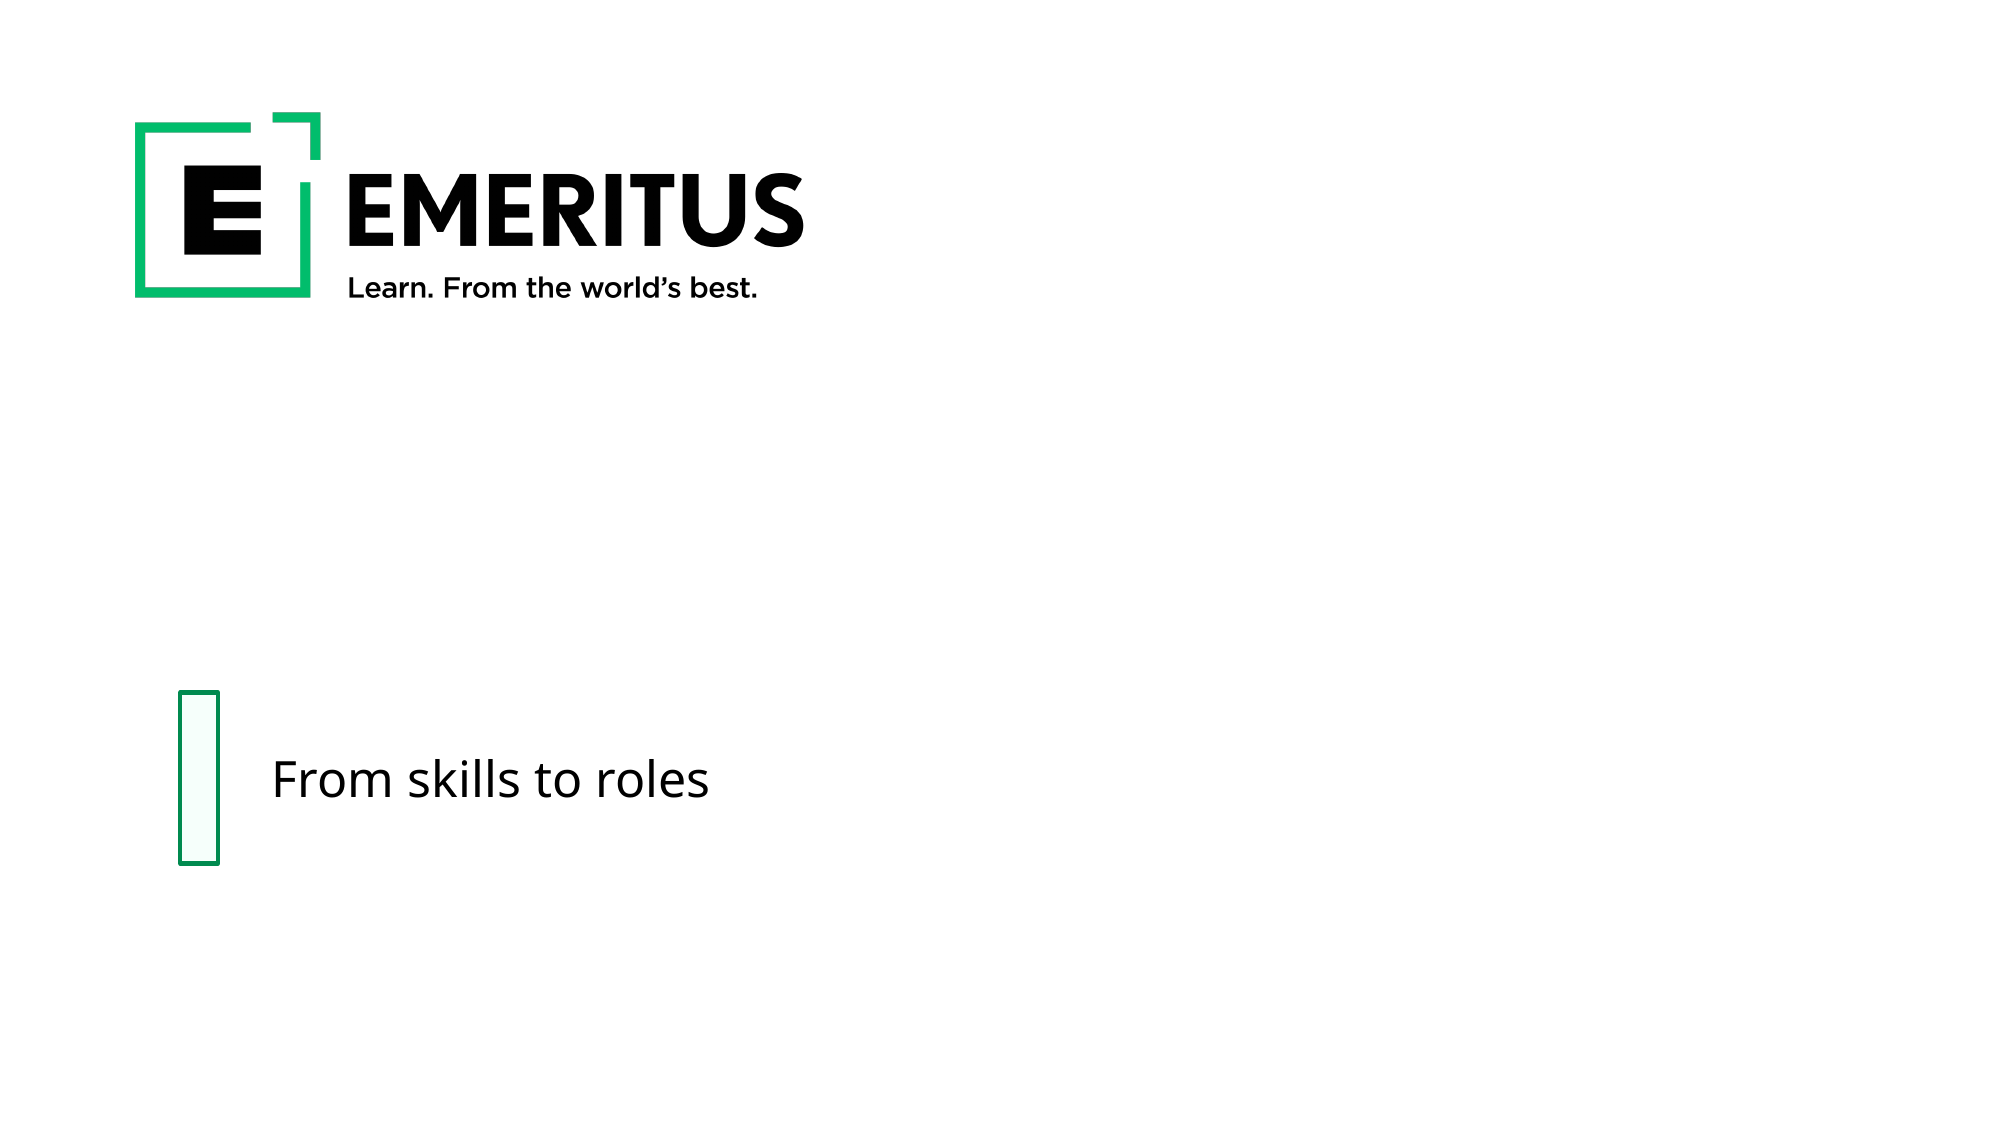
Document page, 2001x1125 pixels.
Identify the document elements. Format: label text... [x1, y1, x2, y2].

text_box From skills to roles [256, 740, 1121, 816]
text_box [180, 692, 219, 864]
picture [99, 82, 839, 328]
